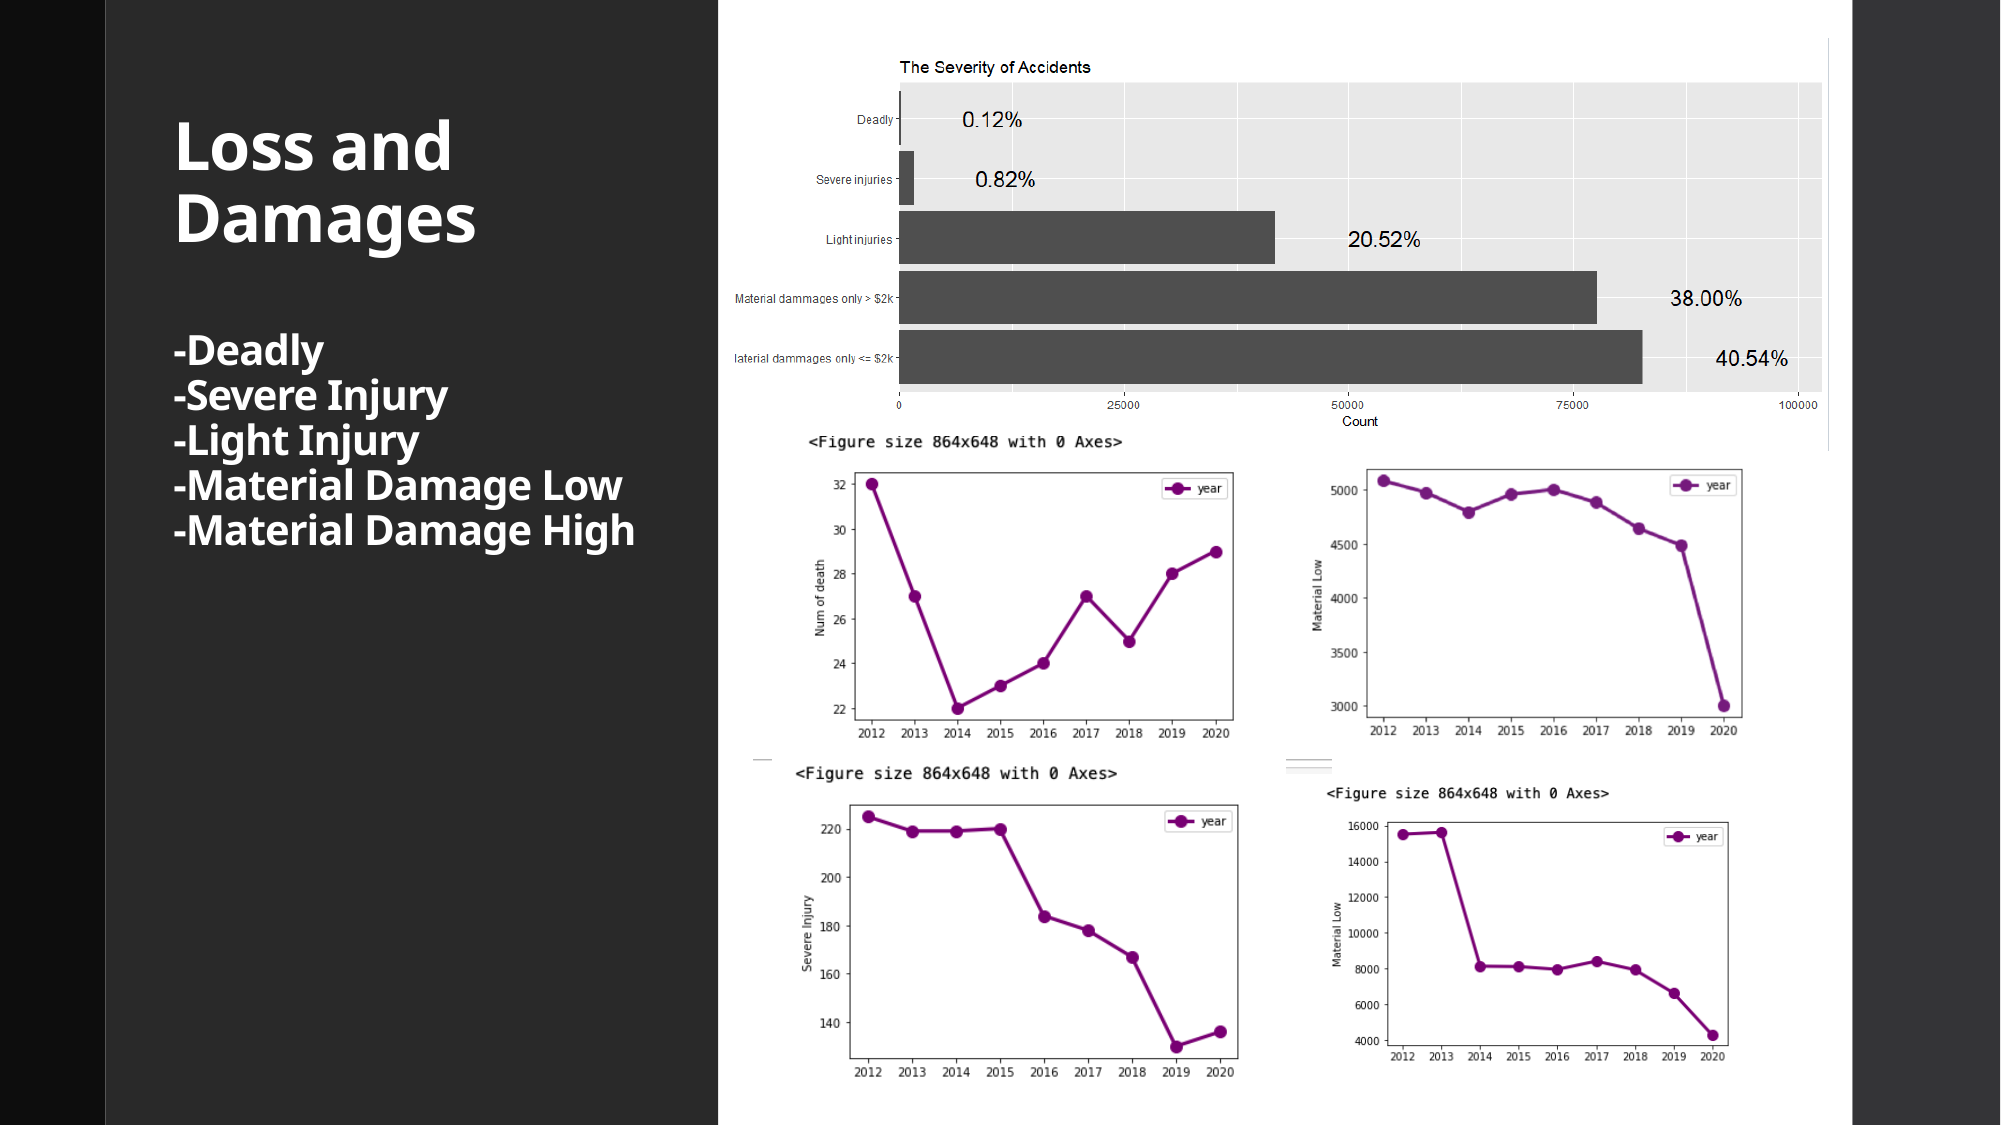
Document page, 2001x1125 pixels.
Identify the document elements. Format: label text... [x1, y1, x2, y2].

text_box [1854, 0, 2000, 1125]
title Loss and Damages -Deadly -Severe Injury -Light Injury -Material Damage Low -Material Damage High [158, 105, 666, 1013]
text_box [104, 0, 717, 1125]
picture [1303, 785, 1815, 1082]
text_box [717, 0, 1854, 1125]
picture [735, 38, 1836, 1093]
text_box [0, 0, 104, 1125]
